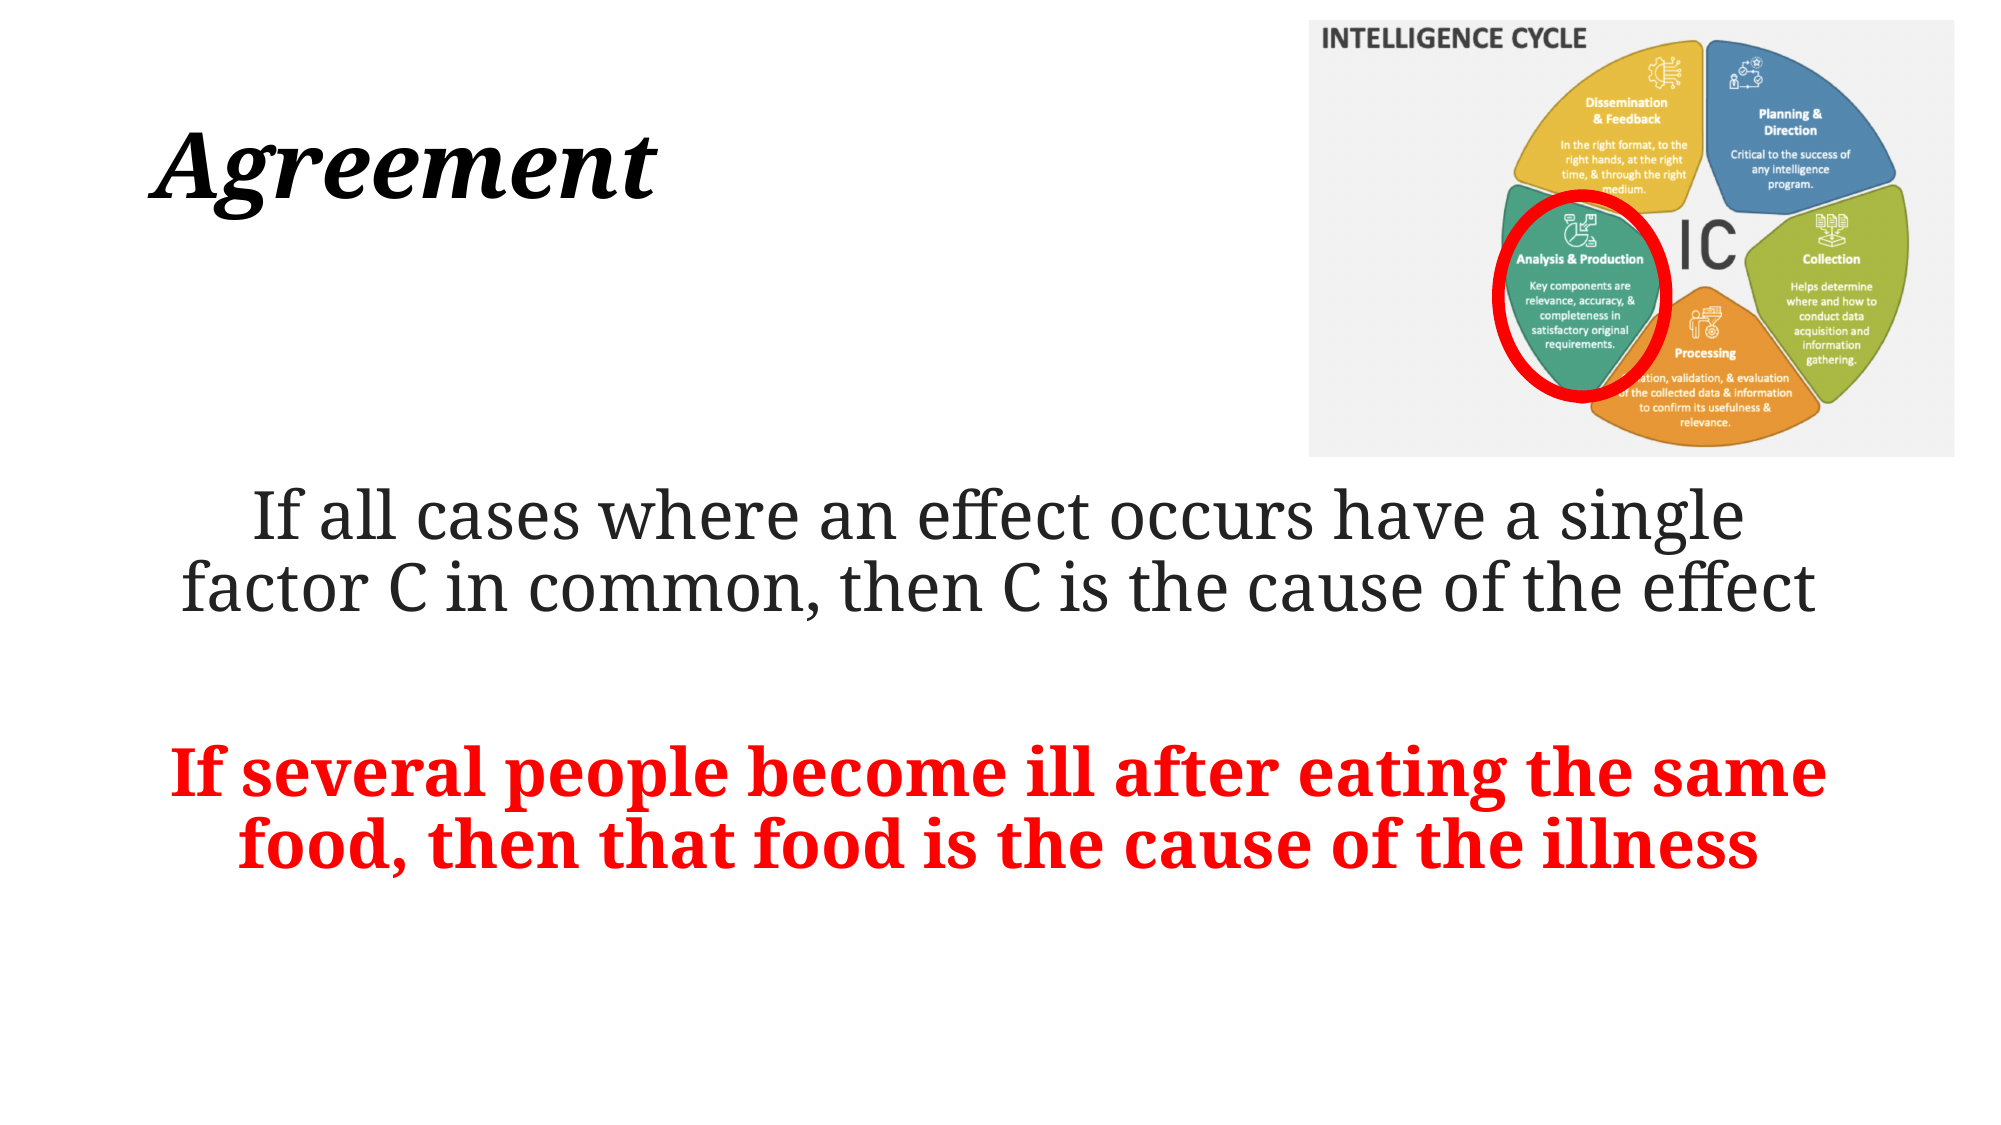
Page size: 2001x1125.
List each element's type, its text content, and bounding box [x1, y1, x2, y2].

list If all cases where an effect occurs have a single factor C in common, then C is the cause of the effect If several people become ill after eating the same food, then that food is the cause of the illness [137, 299, 1863, 1014]
title Agreement [137, 59, 1308, 278]
picture [1308, 20, 1955, 458]
